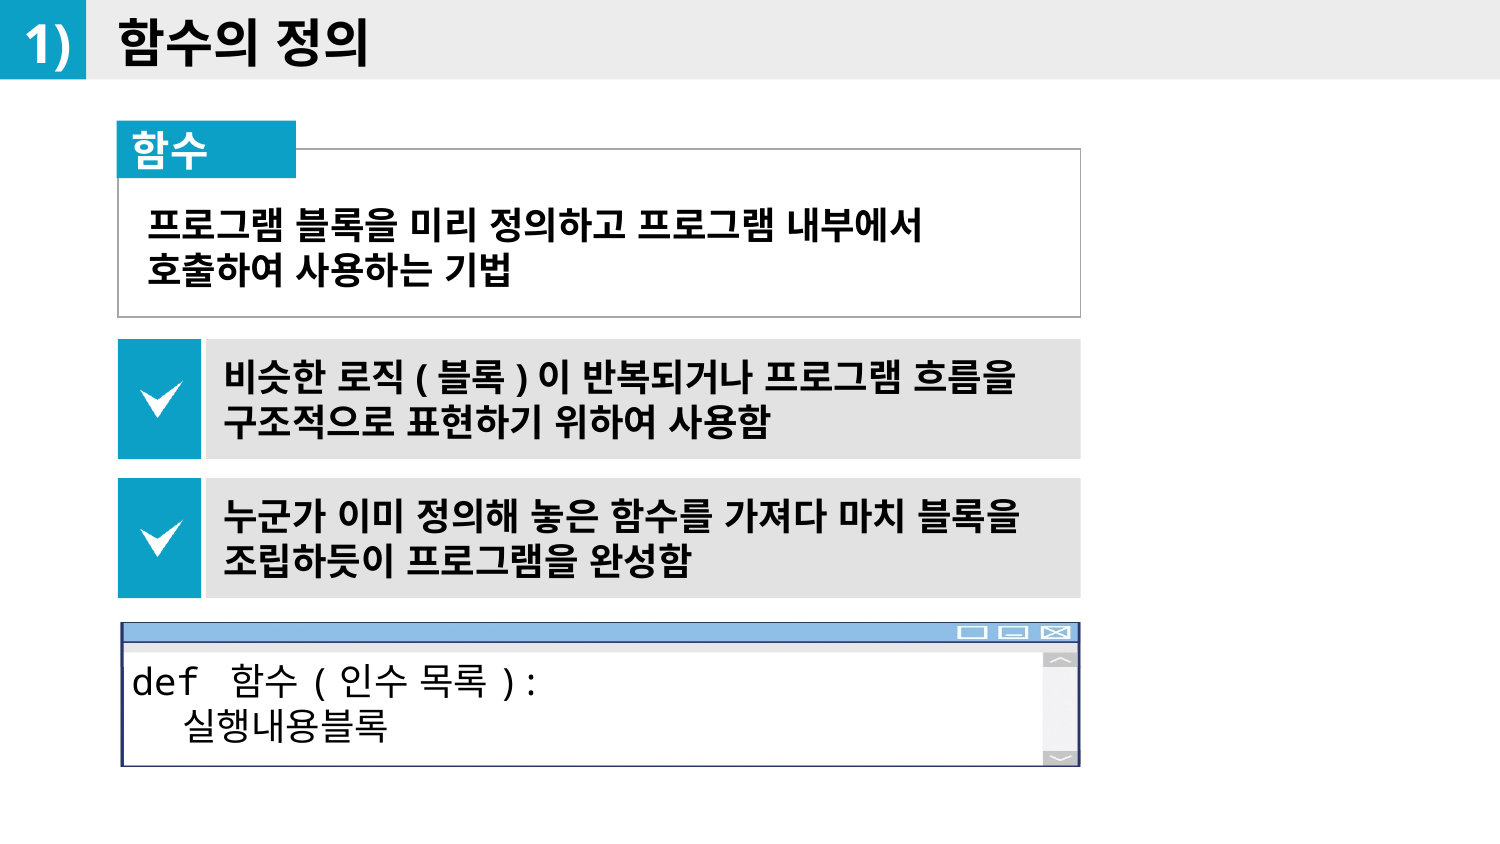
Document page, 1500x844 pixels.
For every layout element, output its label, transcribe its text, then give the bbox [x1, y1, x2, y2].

text_box 누군가 이미 정의해 놓은 함수를 가져다 마치 블록을 조립하듯이 프로그램을 완성함 [205, 478, 1081, 599]
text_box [117, 338, 202, 460]
text_box 1) [0, 0, 98, 86]
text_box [116, 620, 1081, 769]
text_box 비슷한 로직(블록)이 반복되거나 프로그램 흐름을 구조적으로 표현하기 위하여 사용함 [205, 339, 1081, 460]
text_box 프로그램 블록을 미리 정의하고 프로그램 내부에서 호출하여 사용하는 기법 [117, 149, 1081, 318]
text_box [117, 477, 202, 599]
text_box 함수 [116, 120, 296, 179]
text_box 함수의 정의 [98, 0, 1436, 85]
